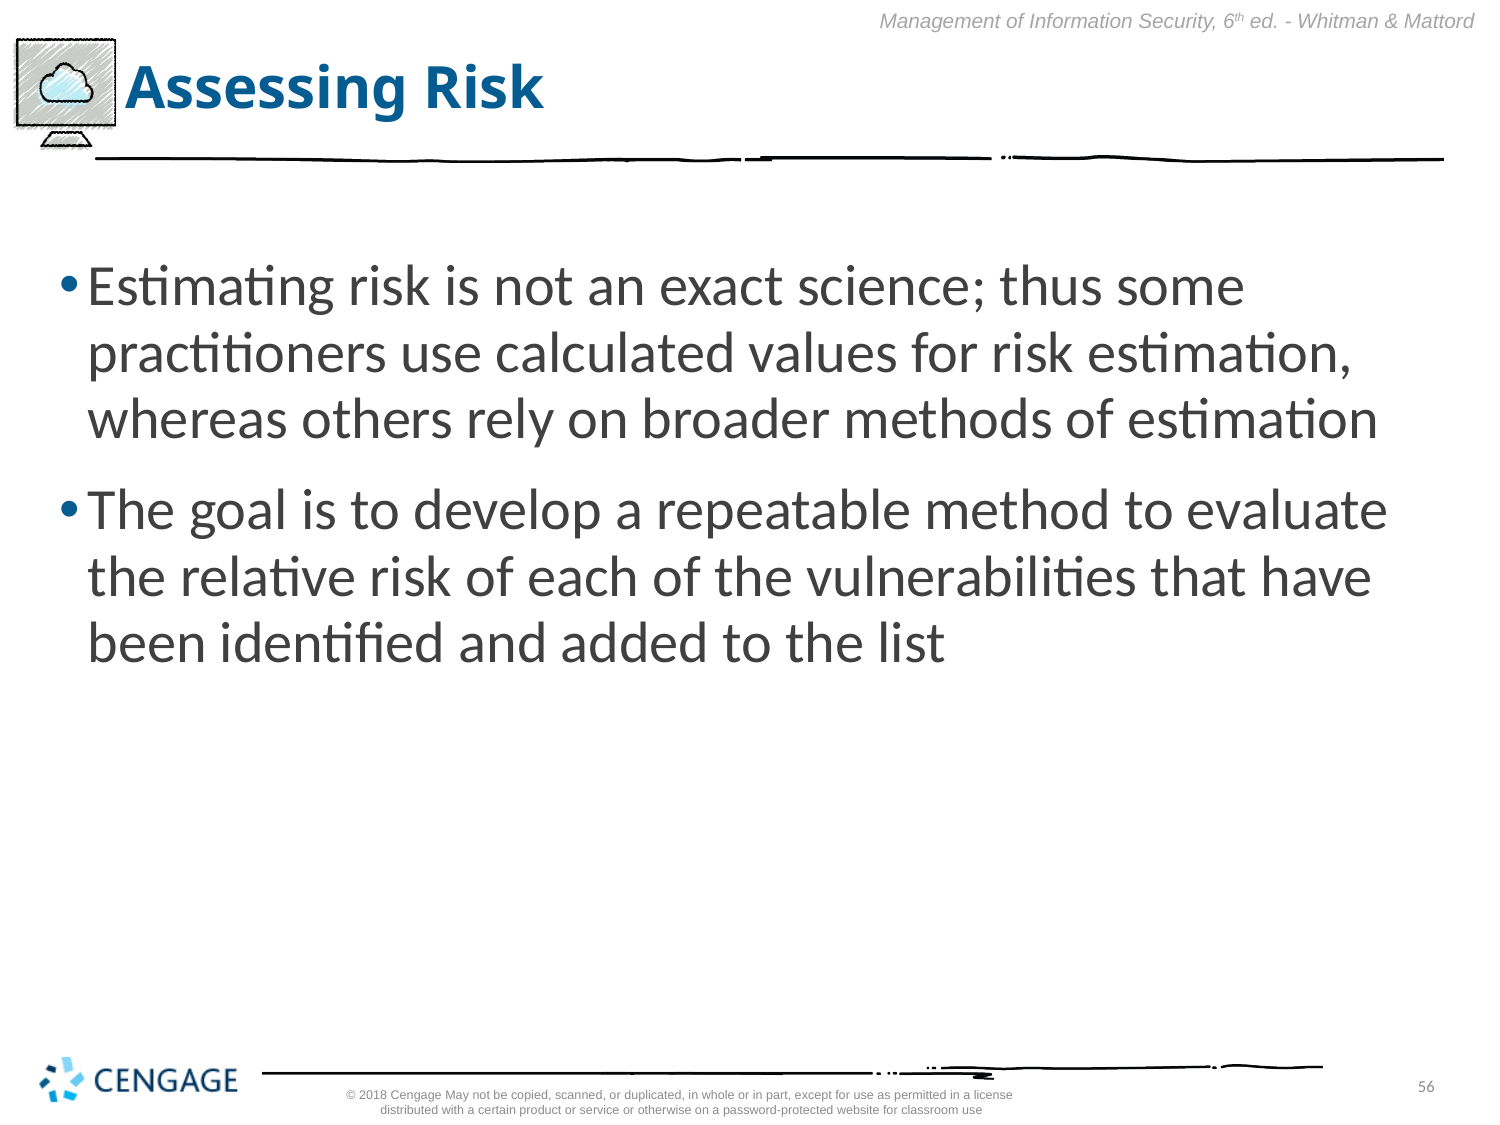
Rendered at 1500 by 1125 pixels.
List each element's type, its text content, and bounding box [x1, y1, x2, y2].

list Estimating risk is not an exact science; thus some practitioners use calculated values for risk estimation, whereas others rely on broader methods of estimation The goal is to develop a repeatable method to evaluate the relative risk of each of the vulnerabilities that have been identified and added to the list [59, 252, 1441, 553]
picture [19, 1043, 250, 1115]
picture [13, 36, 117, 151]
title Assessing Risk [125, 60, 1442, 121]
picture [95, 155, 1444, 163]
picture [262, 1064, 1323, 1080]
